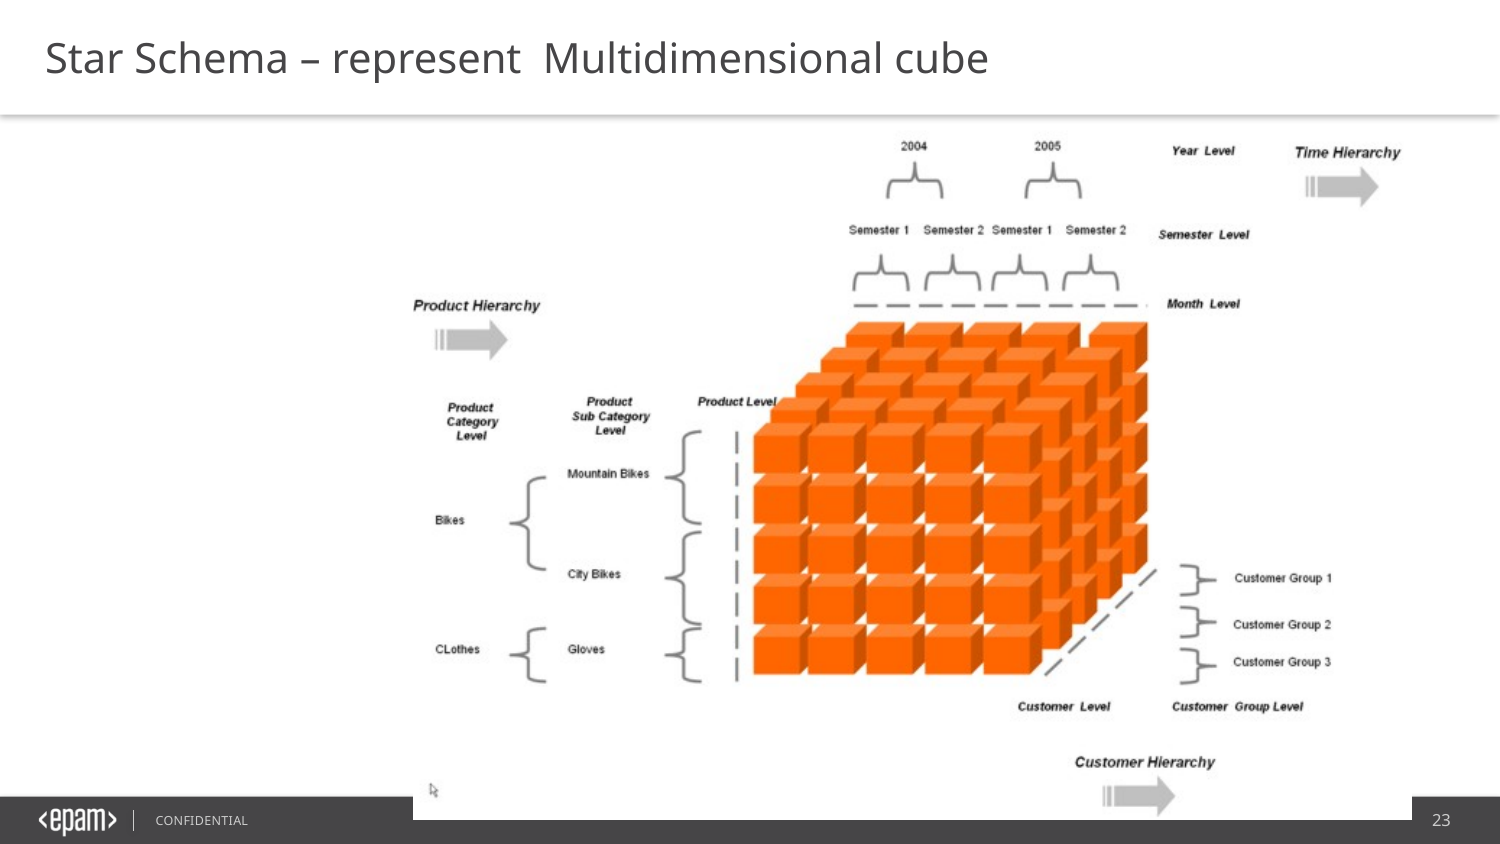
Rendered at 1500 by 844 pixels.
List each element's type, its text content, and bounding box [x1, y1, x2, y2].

list Star Schema – represent Multidimensional cube [0, 0, 1500, 115]
picture [38, 808, 117, 837]
picture [413, 125, 1413, 820]
